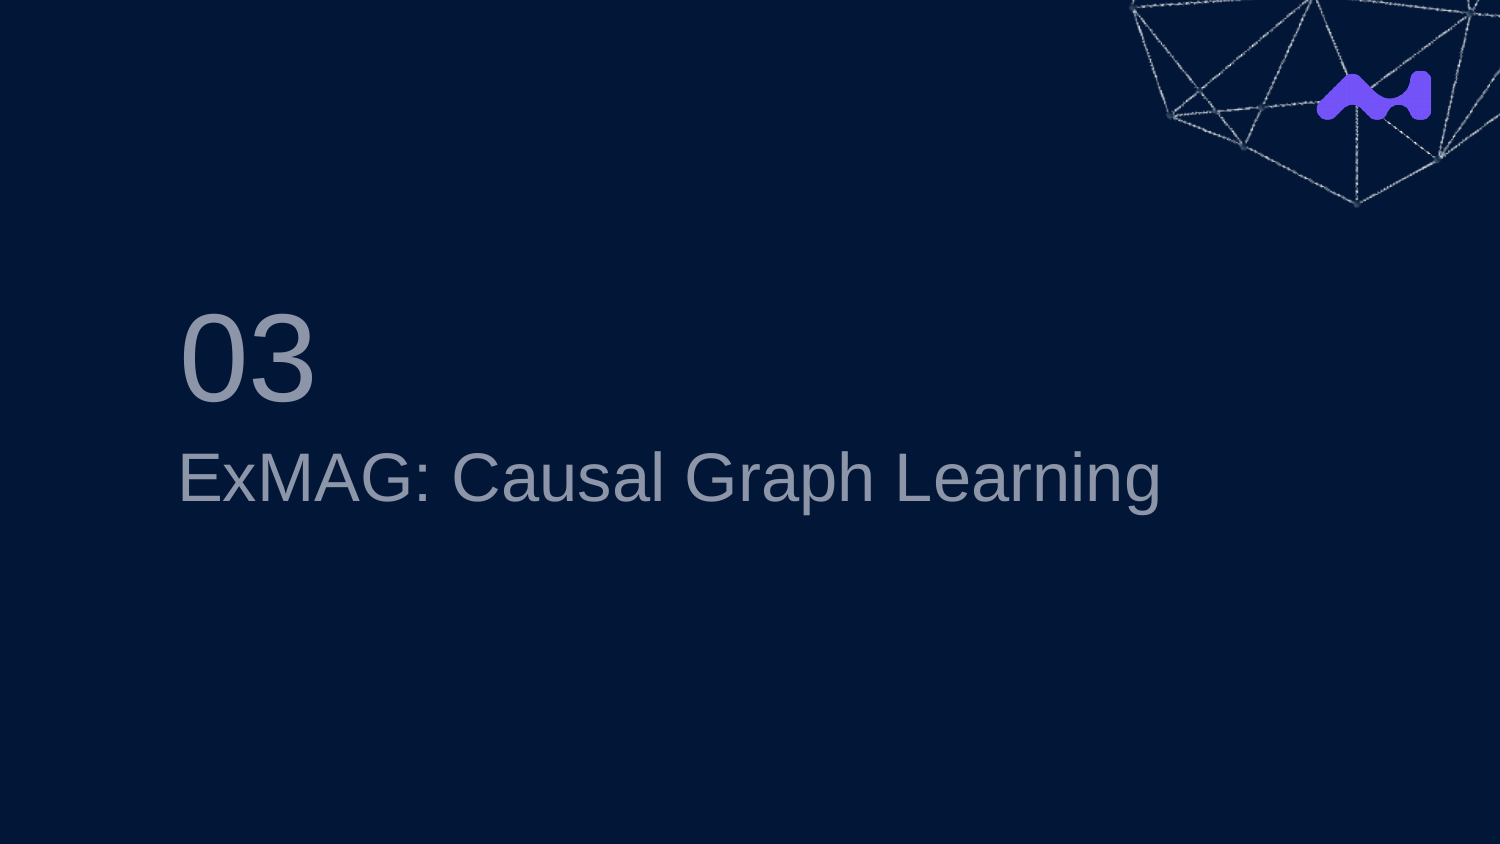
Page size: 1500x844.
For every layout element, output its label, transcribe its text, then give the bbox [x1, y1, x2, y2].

text_box 03 [179, 276, 378, 412]
picture [1070, 0, 1500, 212]
text_box ExMAG: Causal Graph Learning [177, 432, 1348, 579]
